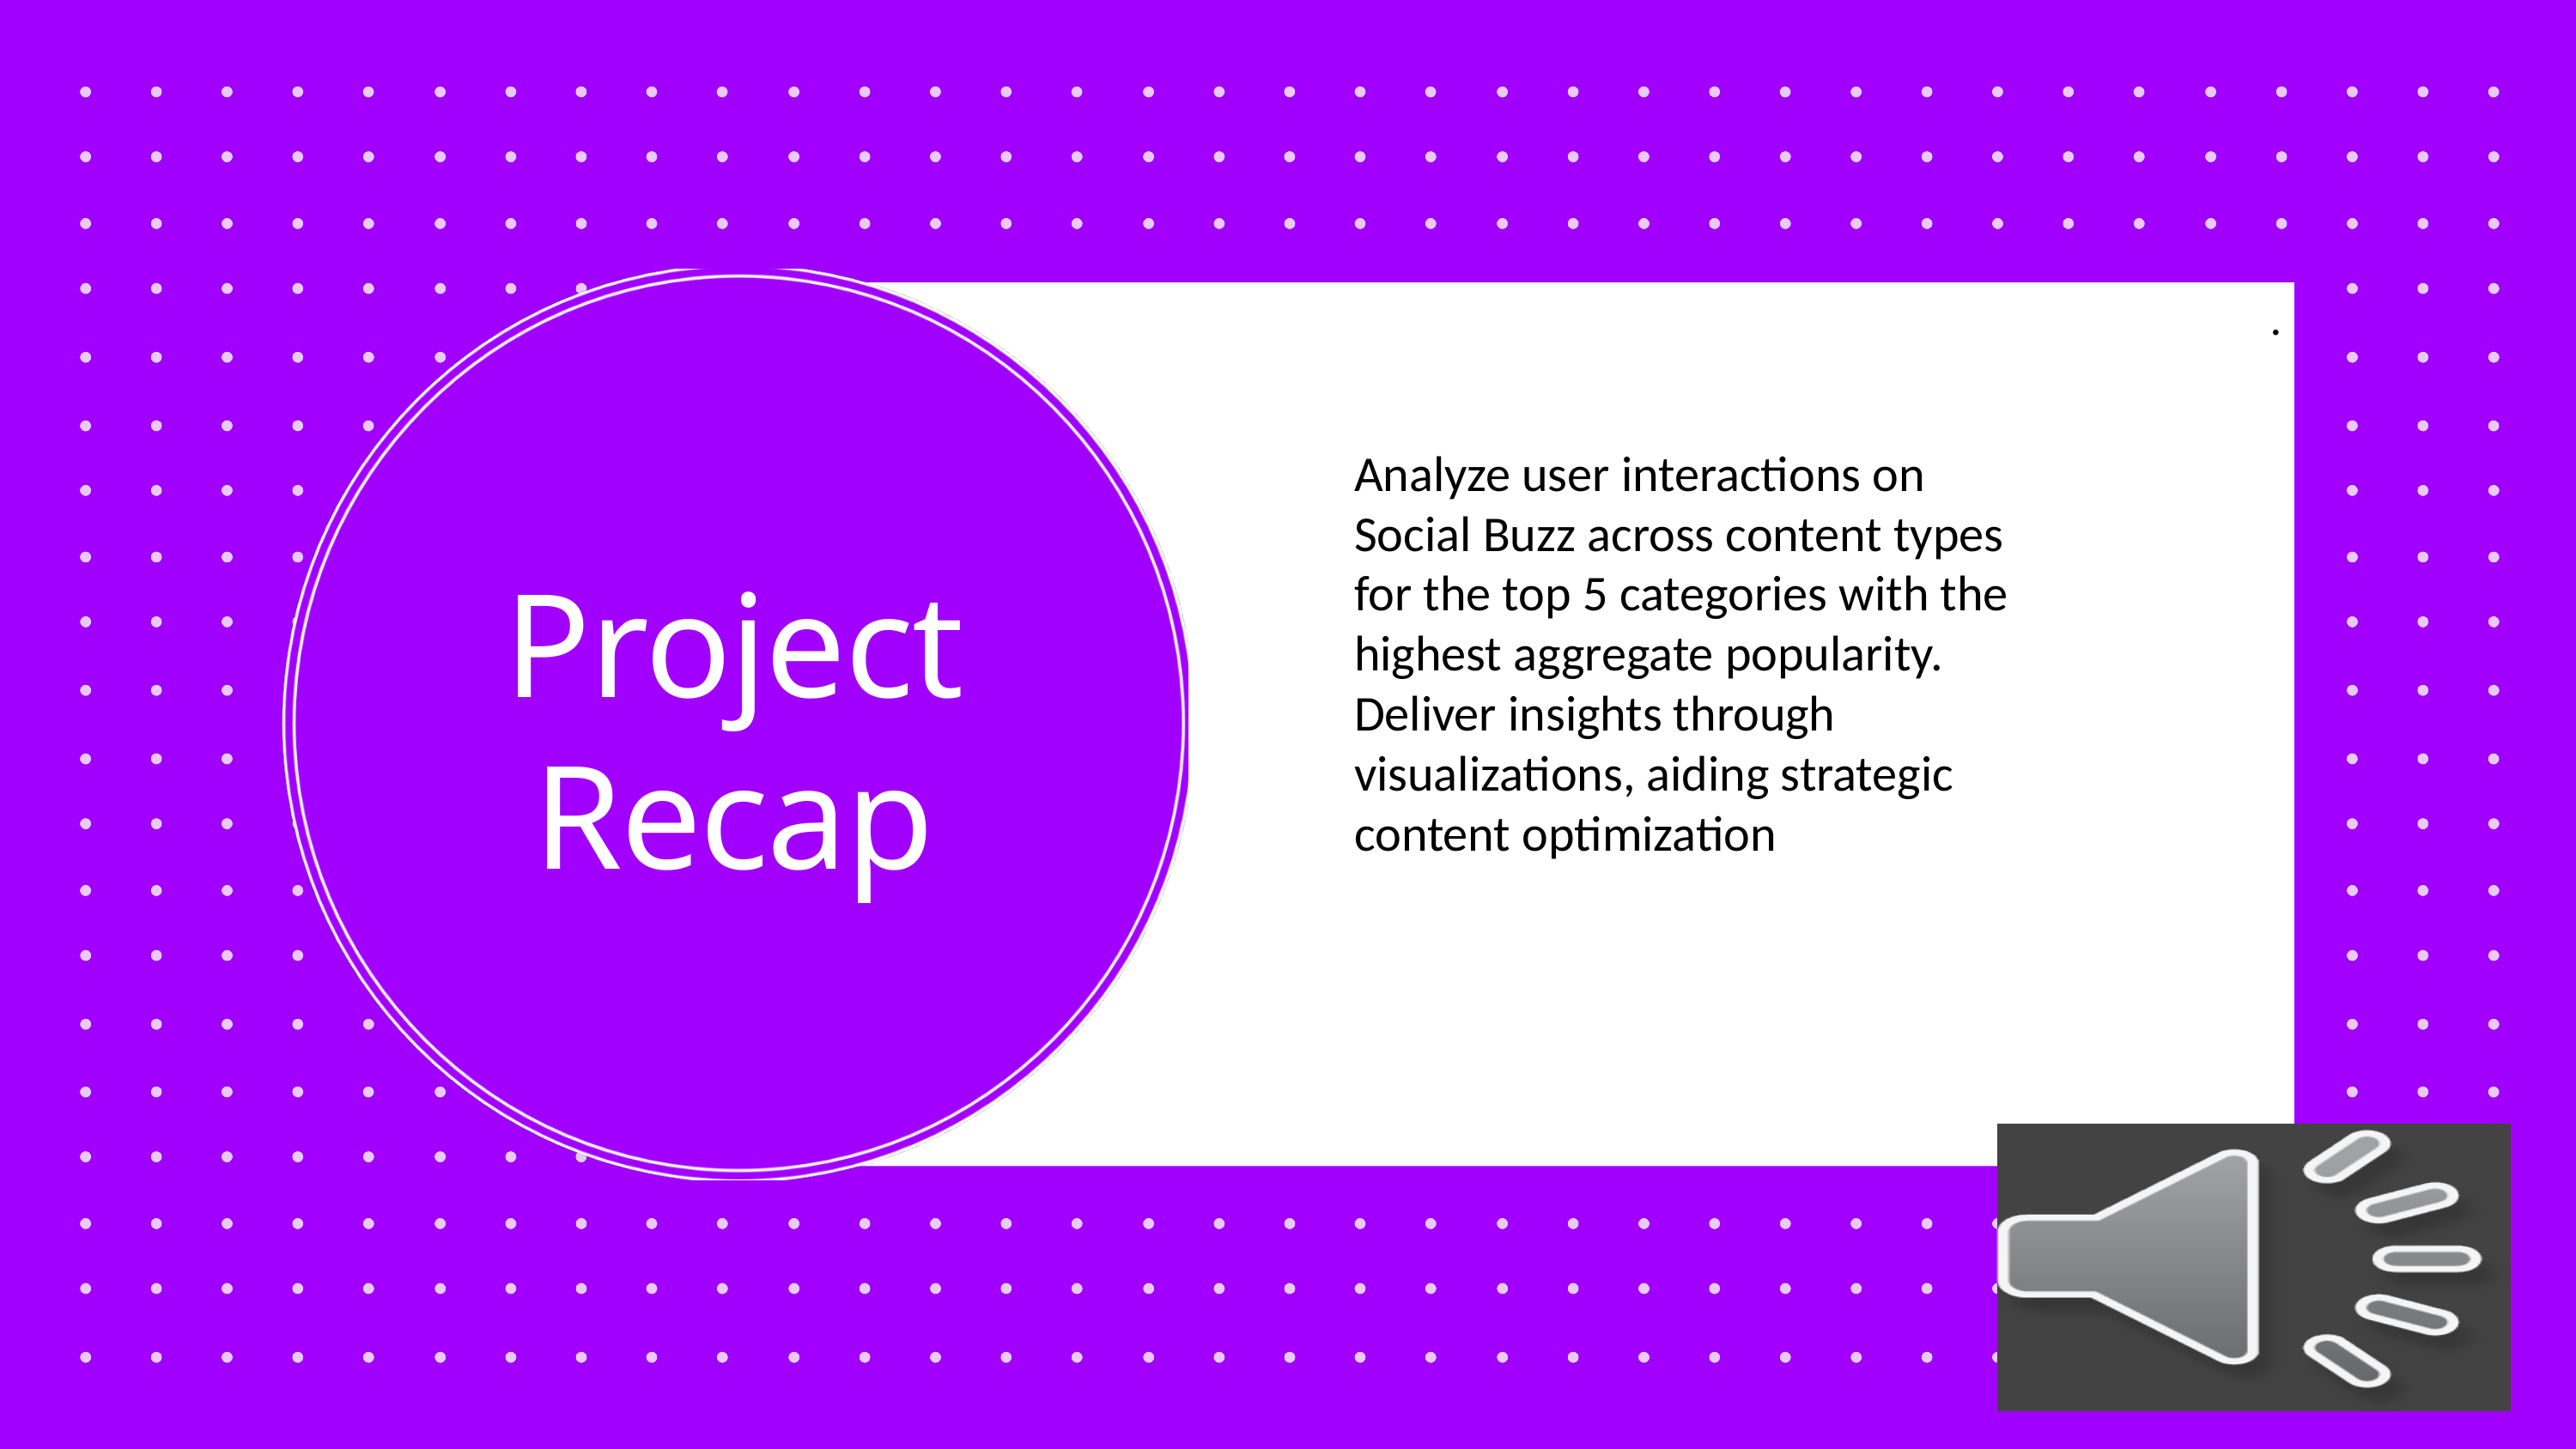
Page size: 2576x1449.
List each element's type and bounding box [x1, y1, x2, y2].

picture [278, 268, 1189, 1180]
picture [1996, 1122, 2512, 1413]
text_box [72, 82, 2504, 1367]
